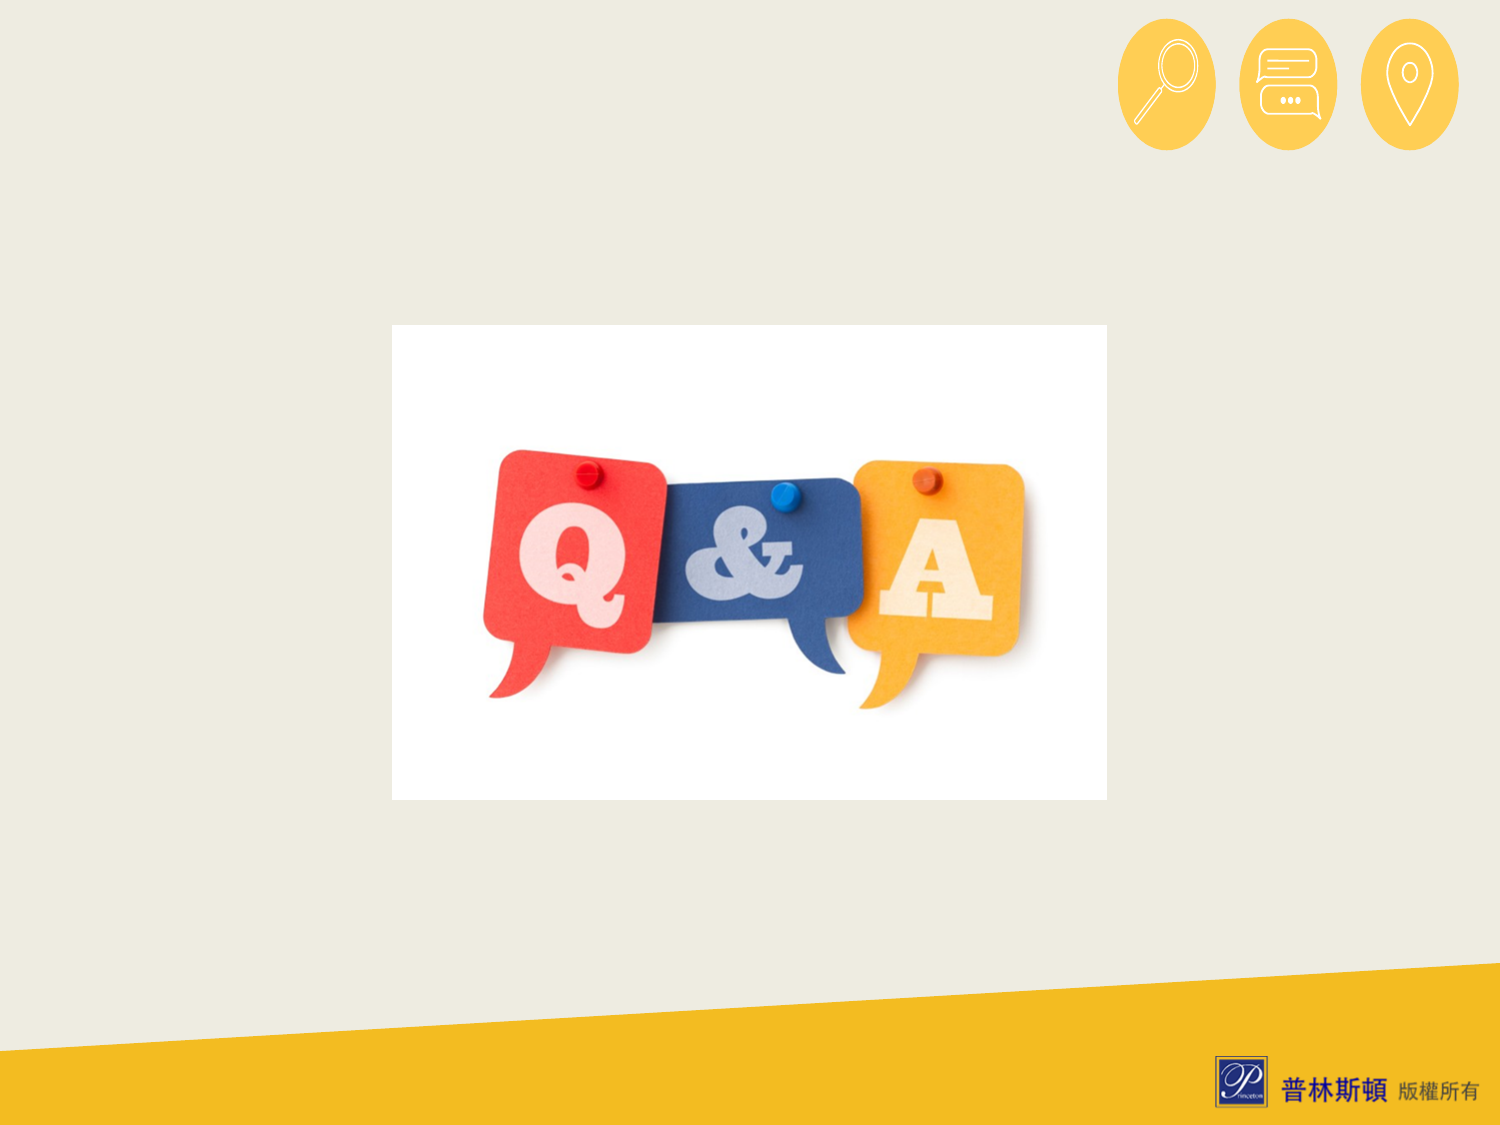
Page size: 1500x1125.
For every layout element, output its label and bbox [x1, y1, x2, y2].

text_box [1117, 18, 1459, 150]
text_box [0, 963, 1500, 1125]
picture [392, 325, 1108, 800]
picture [1215, 1056, 1498, 1125]
